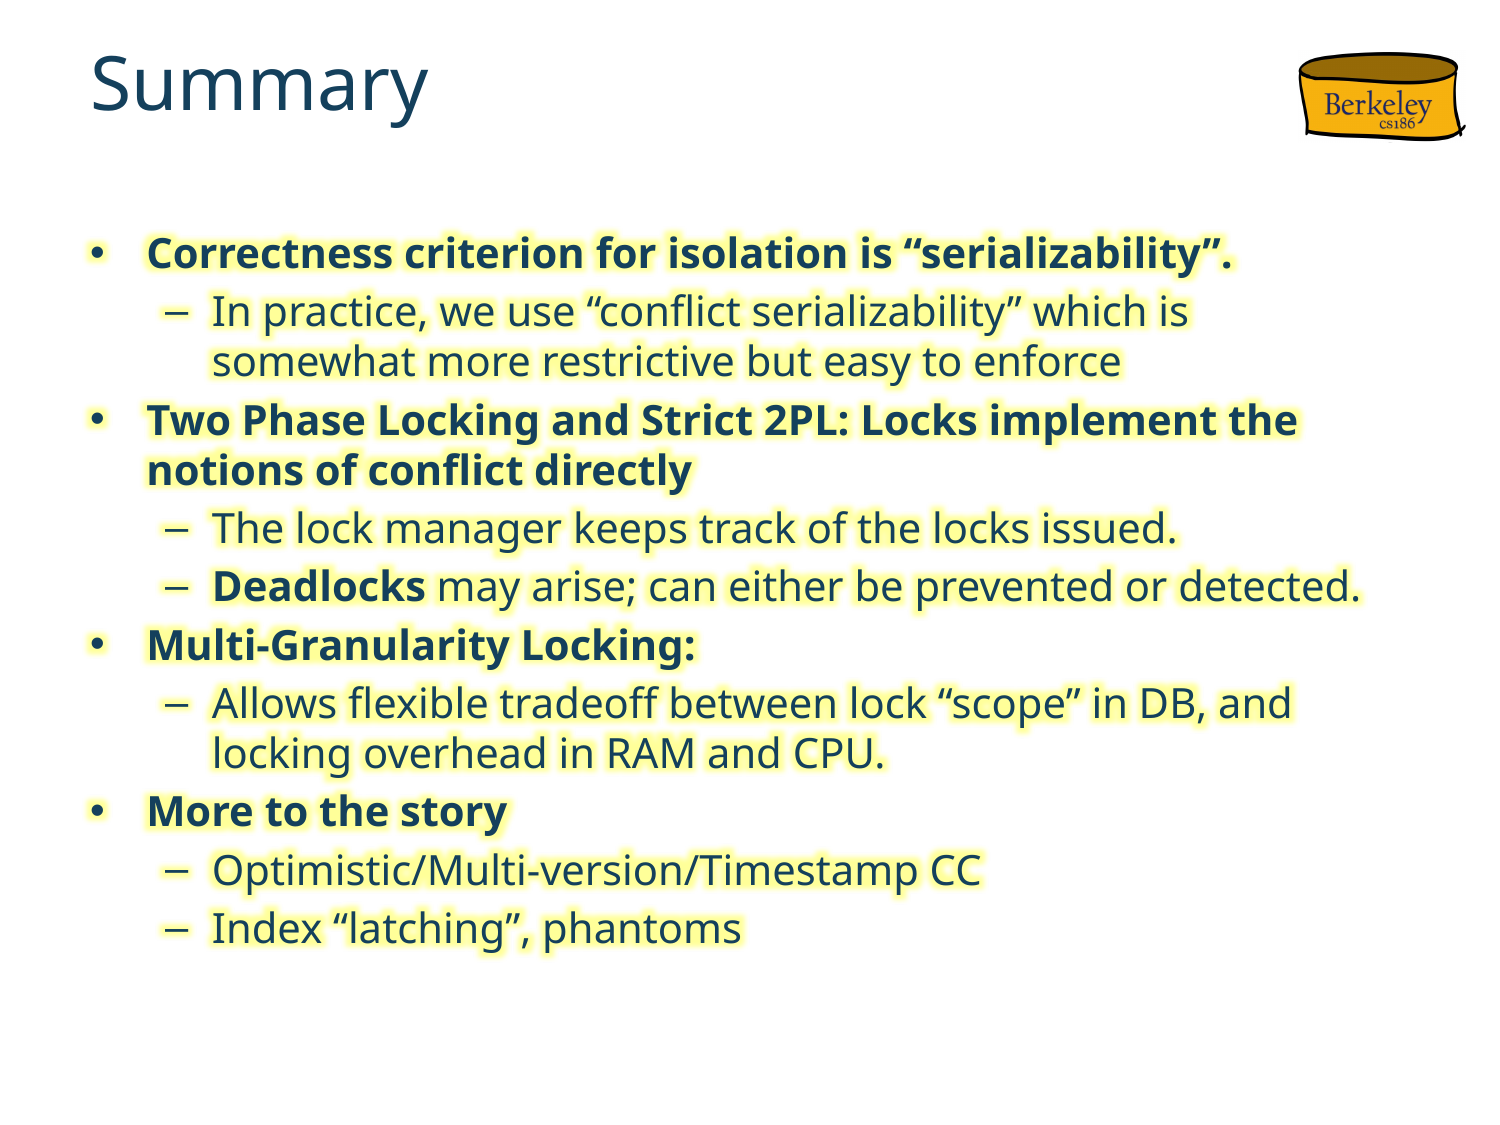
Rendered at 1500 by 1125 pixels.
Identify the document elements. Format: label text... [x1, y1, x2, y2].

picture [1425, 50, 1466, 143]
text_box Correctness criterion for isolation is “serializability”. In practice, we use “conflict serializability” which is somewhat more restrictive but easy to enforce Two Phase Locking and Strict 2PL: Locks implement the notions of conflict directly The lock manager keeps track of the locks issued. Deadlocks may arise; can either be prevented or detected. Multi-Granularity Locking: Allows flexible tradeoff between lock “scope” in DB, and locking overhead in RAM and CPU. More to the story Optimistic/Multi-version/Timestamp CC Index “latching”, phantoms [75, 219, 1378, 1075]
title Summary [75, 0, 1425, 182]
